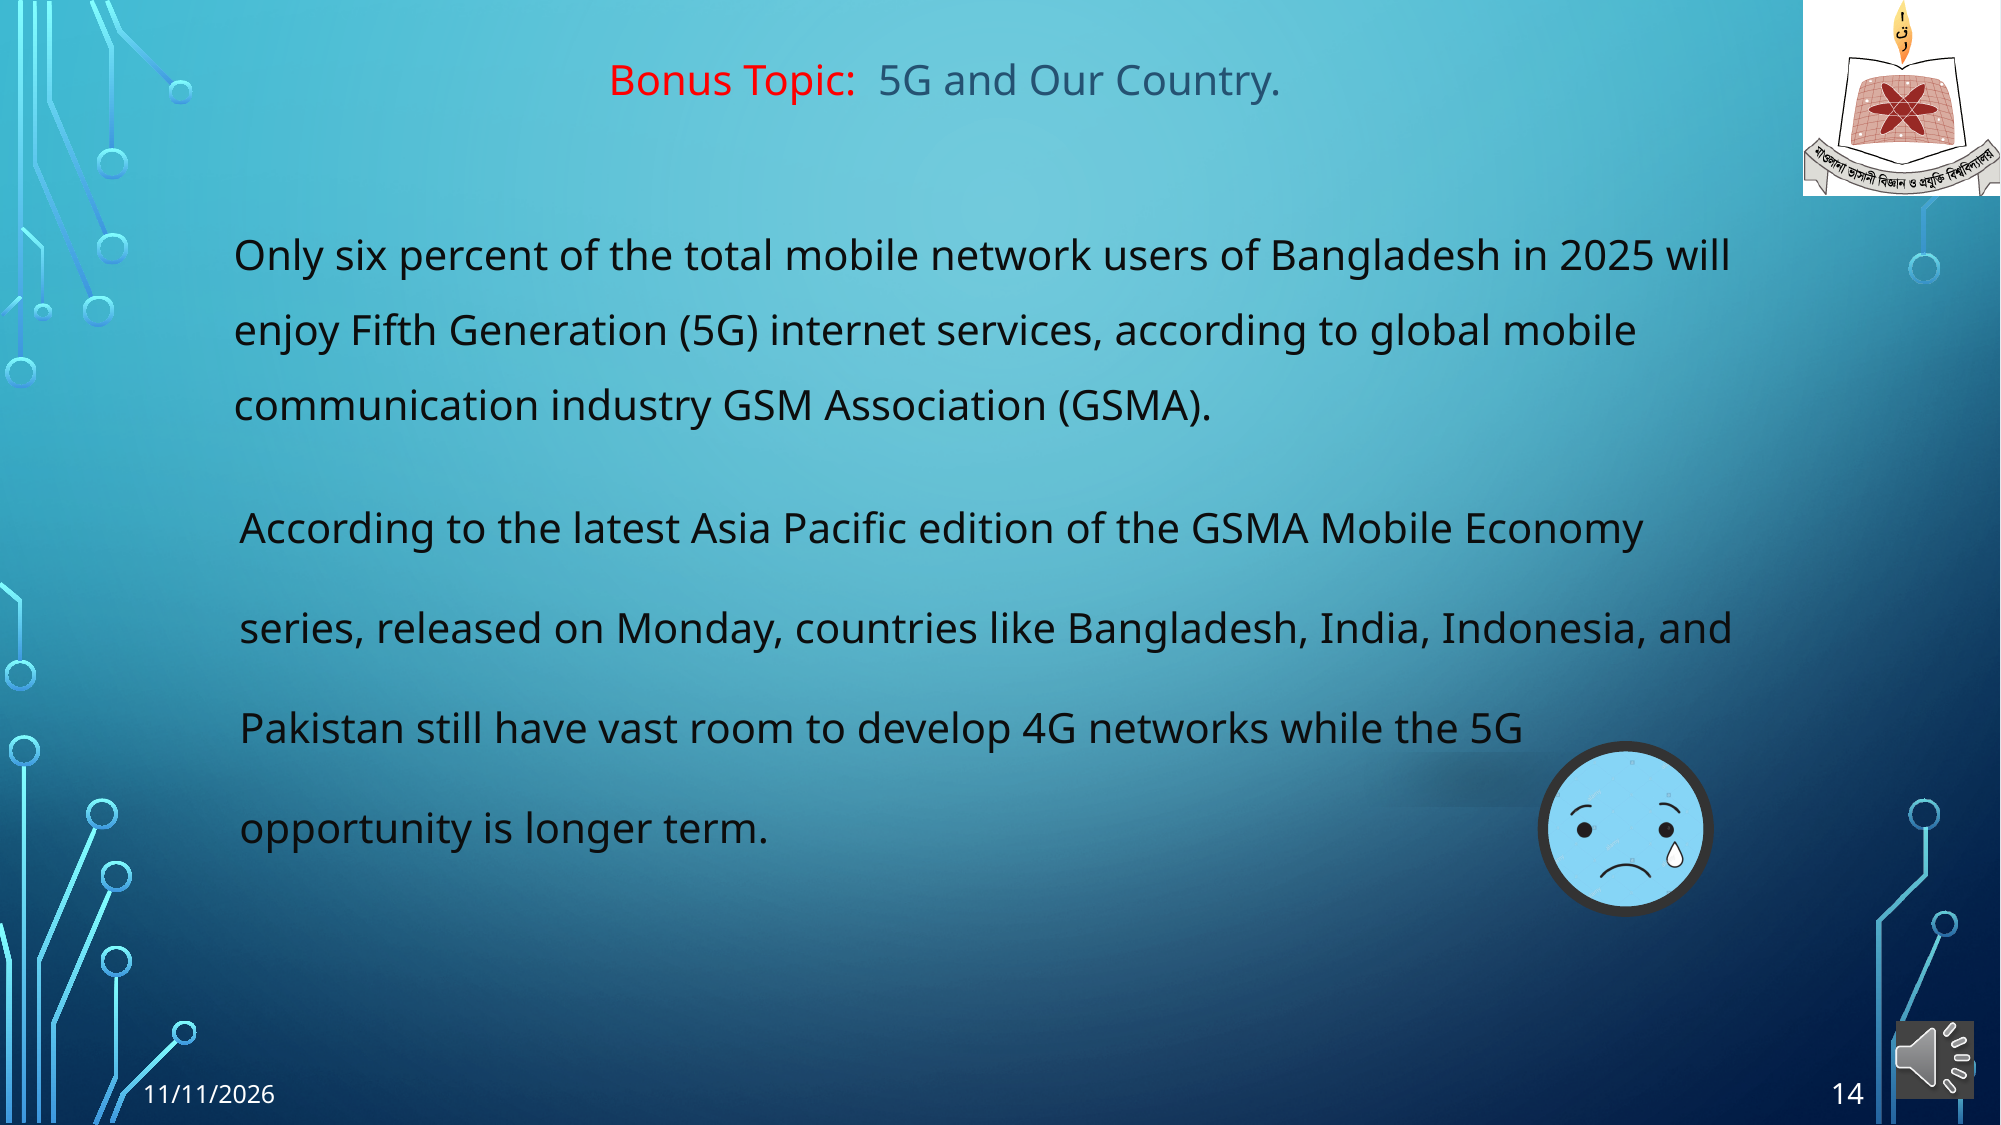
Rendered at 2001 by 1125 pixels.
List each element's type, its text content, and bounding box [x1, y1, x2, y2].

picture [1894, 1019, 1976, 1101]
text_box According to the latest Asia Pacific edition of the GSMA Mobile Economy series, released on Monday, countries like Bangladesh, India, Indonesia, and Pakistan still have vast room to develop 4G networks while the 5G opportunity is longer term. [224, 444, 1777, 860]
slide_number 14 [1752, 1065, 1880, 1125]
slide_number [0, 1065, 291, 1125]
text_box Only six percent of the total mobile network users of Bangladesh in 2025 will enjoy Fifth Generation (5G) internet services, according to global mobile communication industry GSM Association (GSMA). [219, 196, 1782, 436]
text_box Bonus Topic: 5G and Our Country. [593, 46, 1590, 112]
picture [1542, 745, 1709, 912]
picture [1802, 0, 2000, 197]
